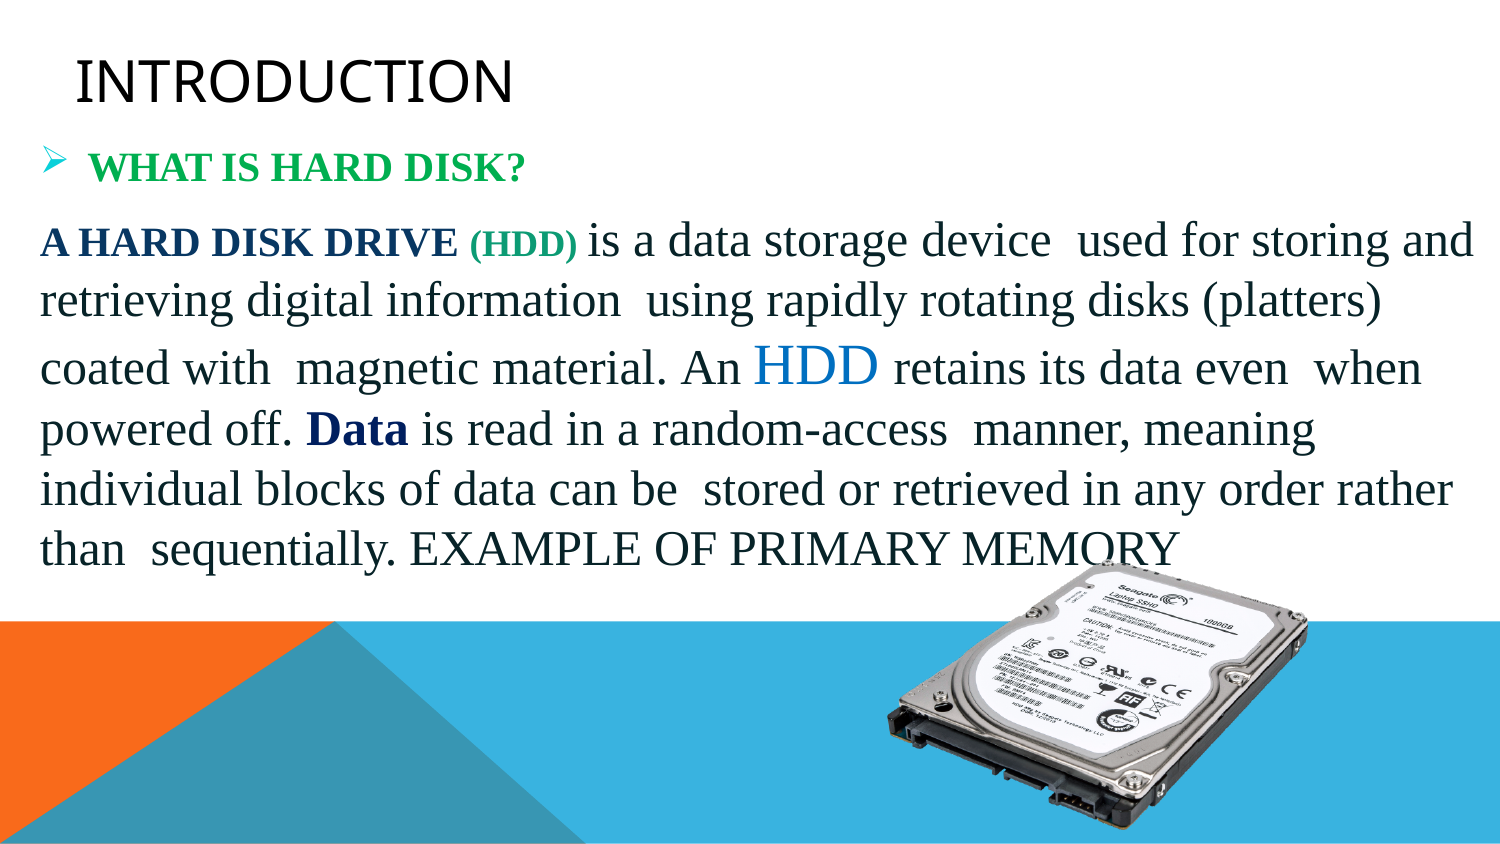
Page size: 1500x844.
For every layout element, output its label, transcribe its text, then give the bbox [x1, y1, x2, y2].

title INTRODUCTION [72, 6, 978, 122]
picture [887, 559, 1308, 831]
text_box WHAT IS HARD DISK? A HARD DISK DRIVE (HDD) is a data storage device used for storing and retrieving digital information using rapidly rotating disks (platters) coated with magnetic material. An HDD retains its data even when powered off. Data is read in a random-access manner, meaning individual blocks of data can be stored or retrieved in any order rather than sequentially. EXAMPLE OF PRIMARY MEMORY [37, 122, 1492, 576]
